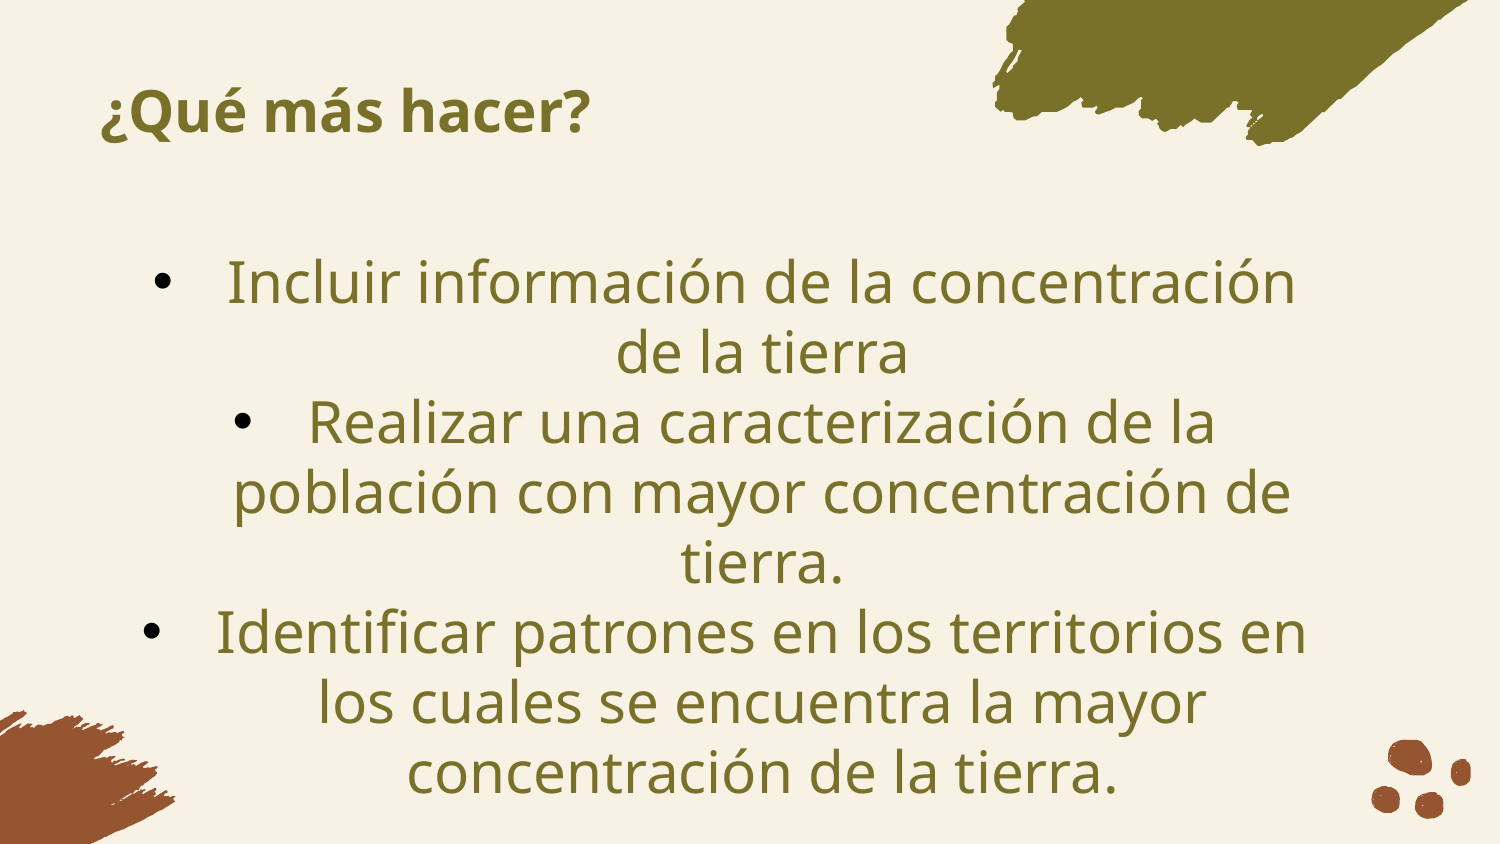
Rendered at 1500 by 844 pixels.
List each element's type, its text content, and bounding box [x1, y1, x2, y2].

text_box [1006, 0, 1469, 147]
title ¿Qué más hacer? [85, 58, 1252, 171]
text_box Incluir información de la concentración de la tierra Realizar una caracterización de la población con mayor concentración de tierra. Identificar patrones en los territorios en los cuales se encuentra la mayor concentración de la tierra. [101, 237, 1349, 813]
text_box [0, 710, 156, 844]
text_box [1371, 739, 1471, 820]
